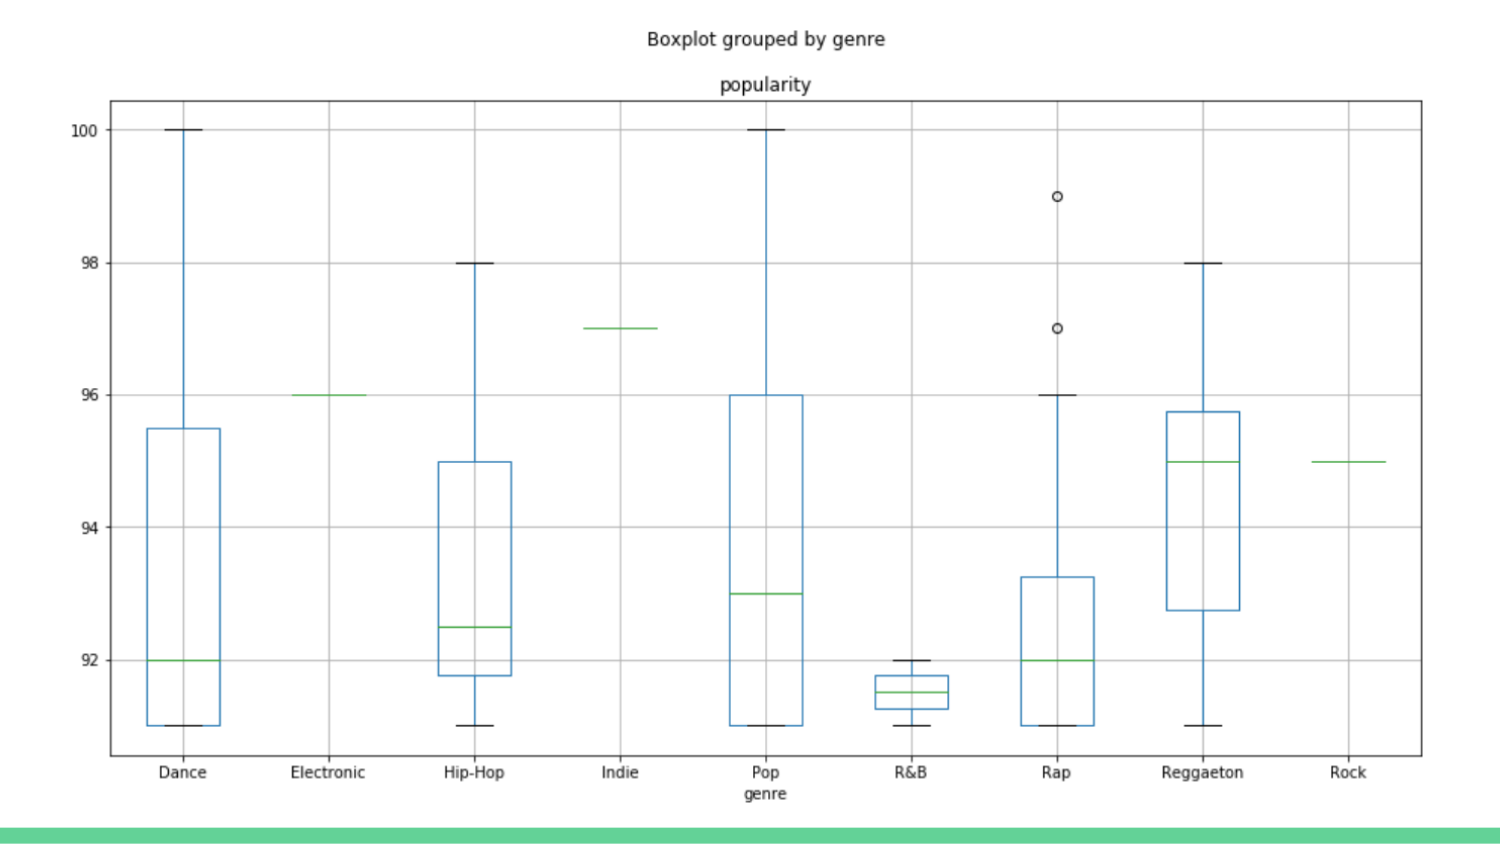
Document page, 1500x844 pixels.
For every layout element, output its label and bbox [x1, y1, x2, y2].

picture [70, 24, 1430, 819]
